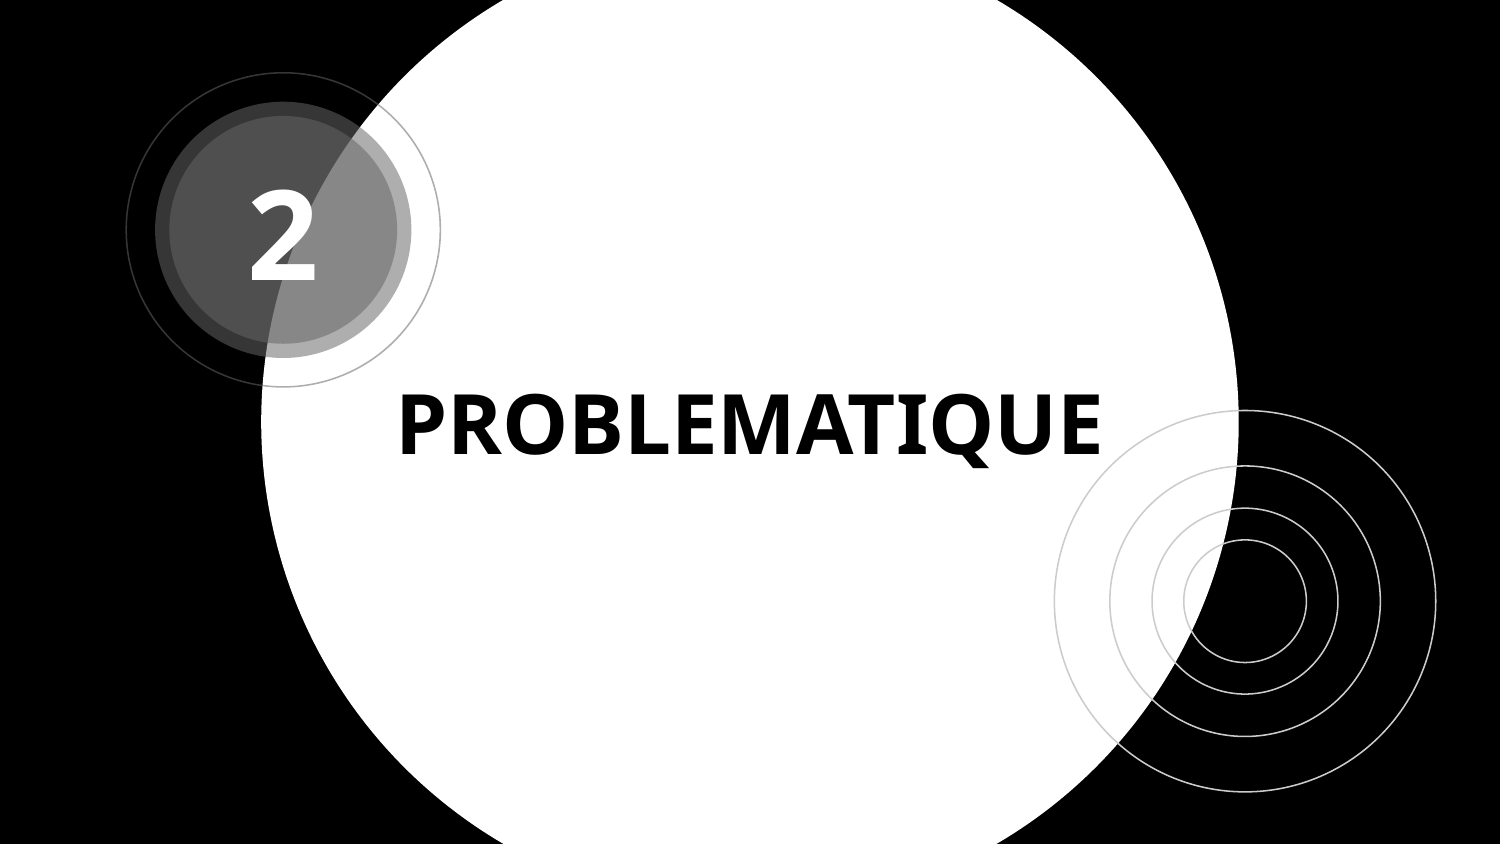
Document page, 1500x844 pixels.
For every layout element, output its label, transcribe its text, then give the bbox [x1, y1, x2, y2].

text_box 2 [169, 116, 398, 345]
title PROBLEMATIQUE [259, 326, 1241, 487]
